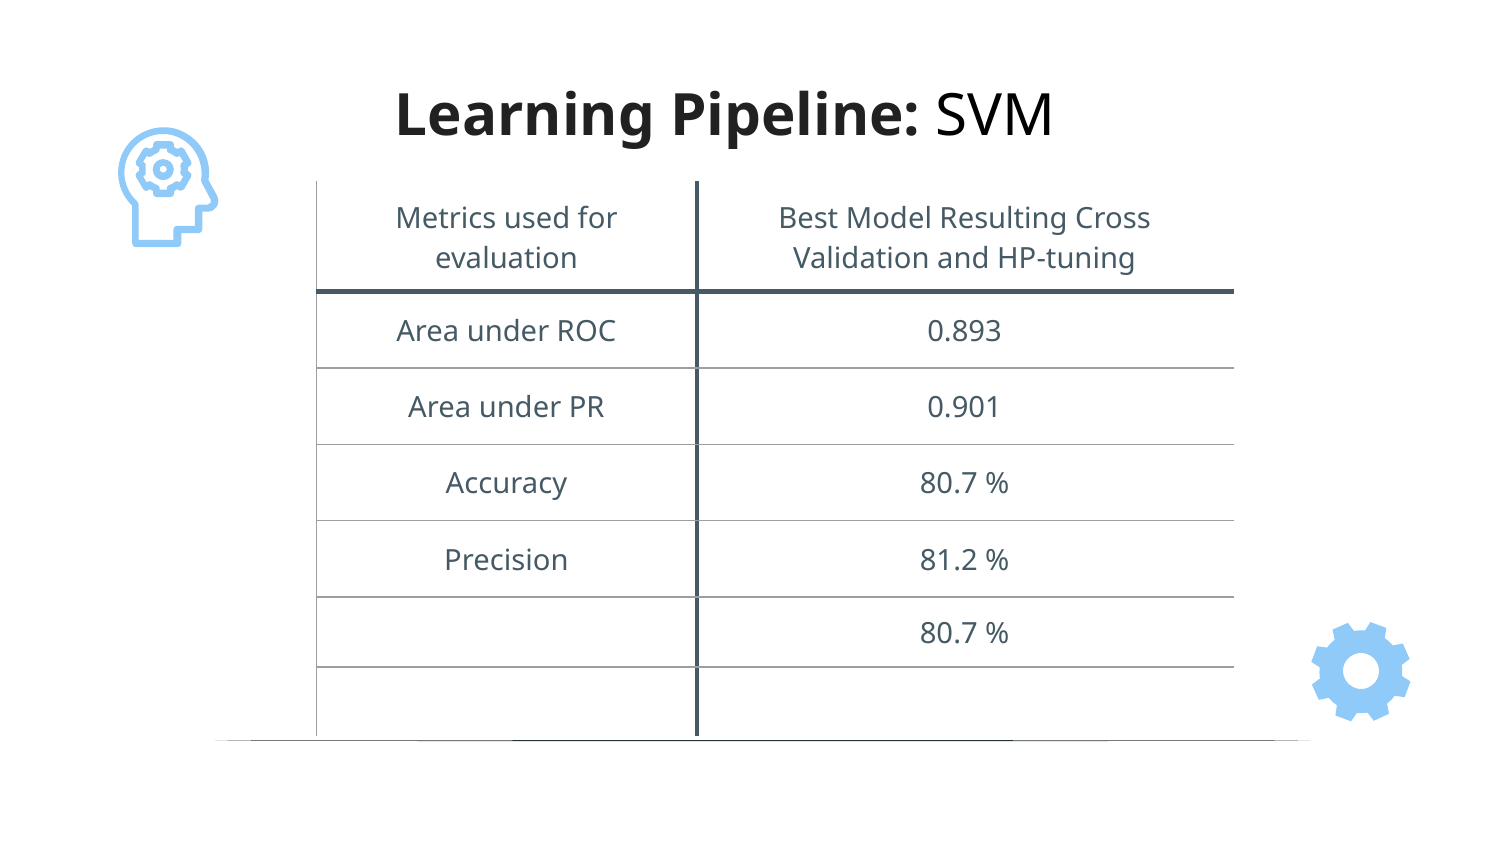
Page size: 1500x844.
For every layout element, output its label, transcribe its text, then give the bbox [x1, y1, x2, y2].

text_box [79, 93, 318, 313]
title Learning Pipeline: SVM [152, 61, 1298, 156]
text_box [117, 126, 221, 248]
